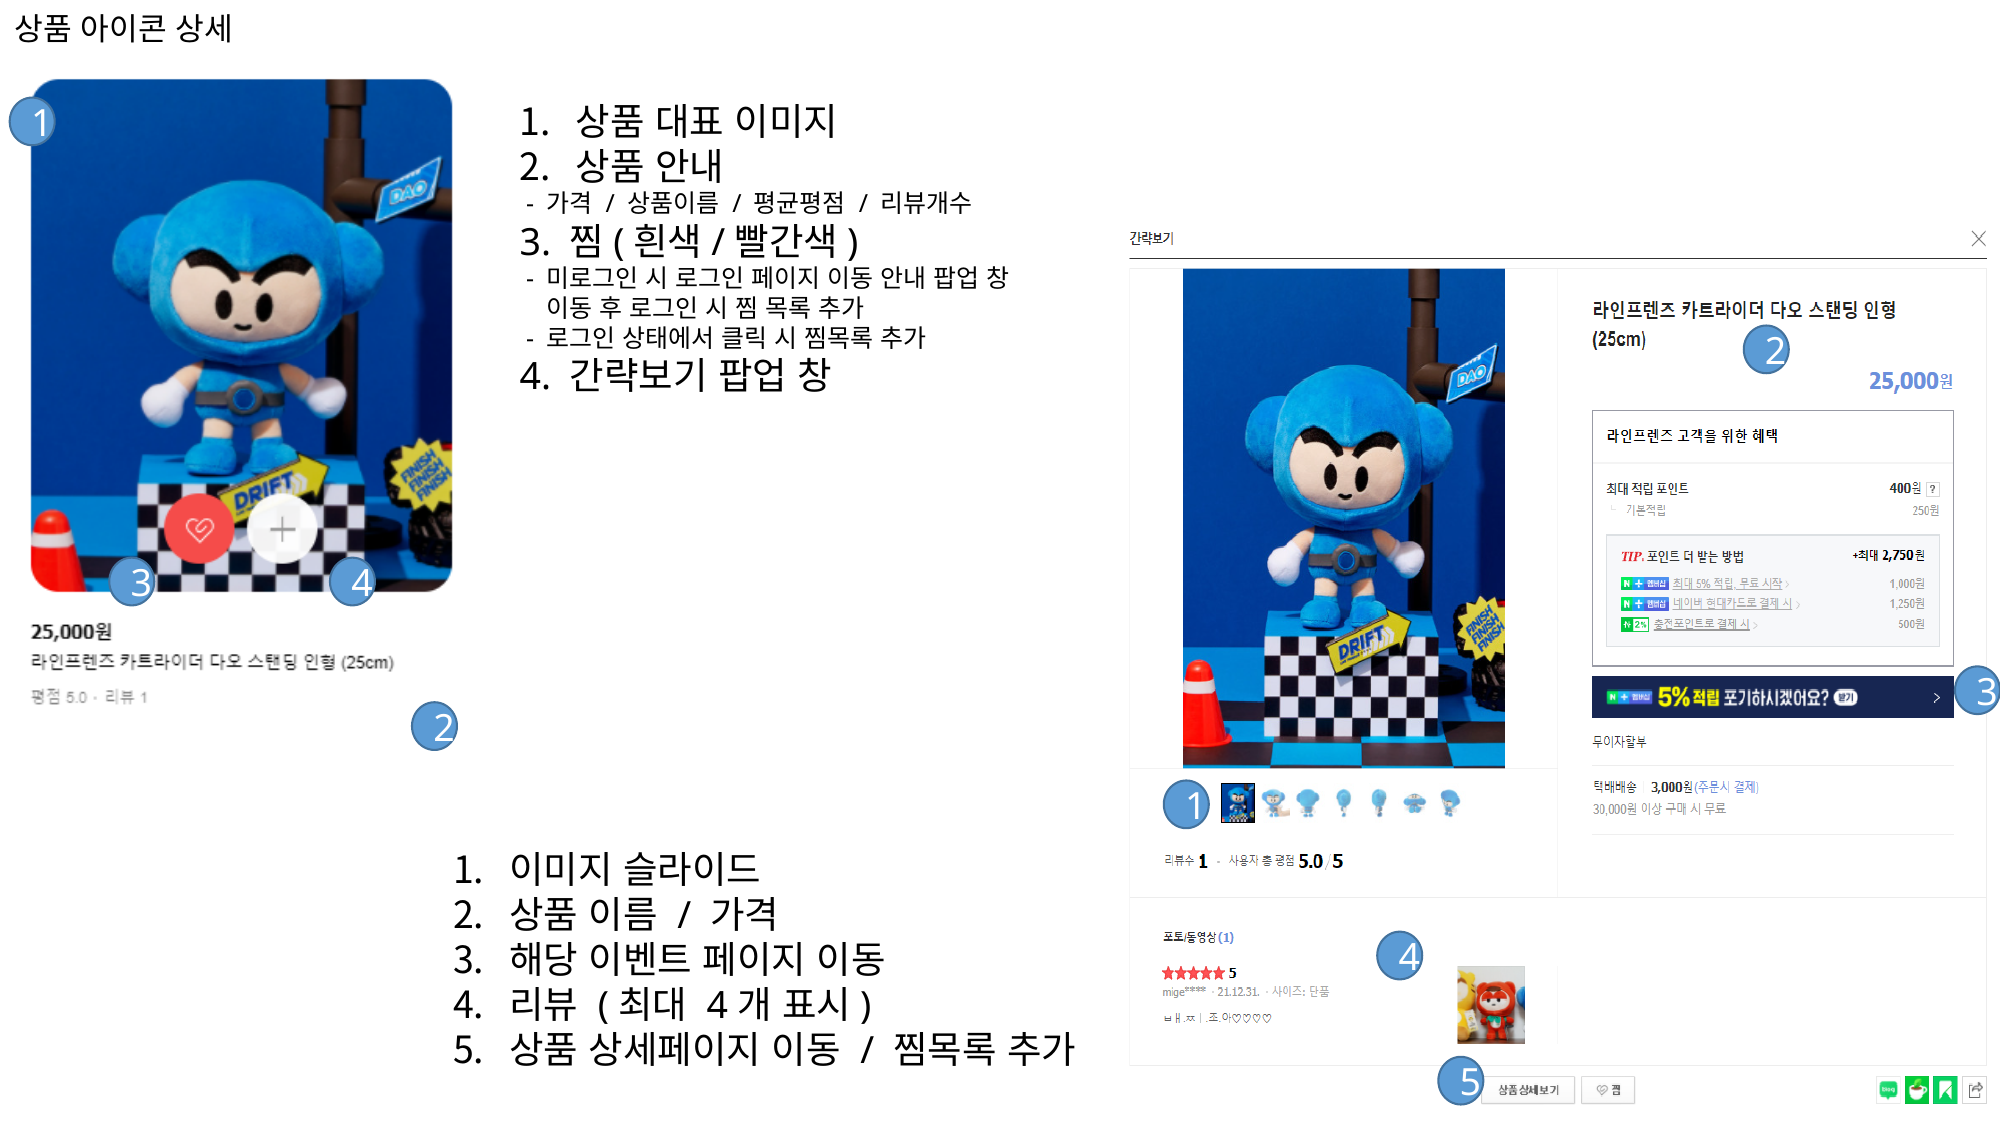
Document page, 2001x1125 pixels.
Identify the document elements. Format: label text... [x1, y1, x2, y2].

text_box 이미지 슬라이드 상품 이름 / 가격 해당 이벤트 페이지 이동 리뷰 (최대 4개 표시) 상품 상세페이지 이동 / 찜목록 추가 [438, 838, 1092, 1078]
text_box 상품 아이콘 상세 [0, 2, 375, 55]
text_box 상품 대표 이미지 상품 안내 - 가격 / 상품이름 / 평균평점 / 리뷰개수 3. 찜(흰색/빨간색) - 미로그인 시 로그인 페이지 이동 안내 팝업 창 이동 후 로그인 시 찜 목록 추가 - 로그인 상태에서 클릭 시 찜목록 추가 4. 간략보기 팝업 창 [504, 90, 1025, 405]
picture [0, 66, 468, 750]
picture [1115, 213, 2000, 1120]
